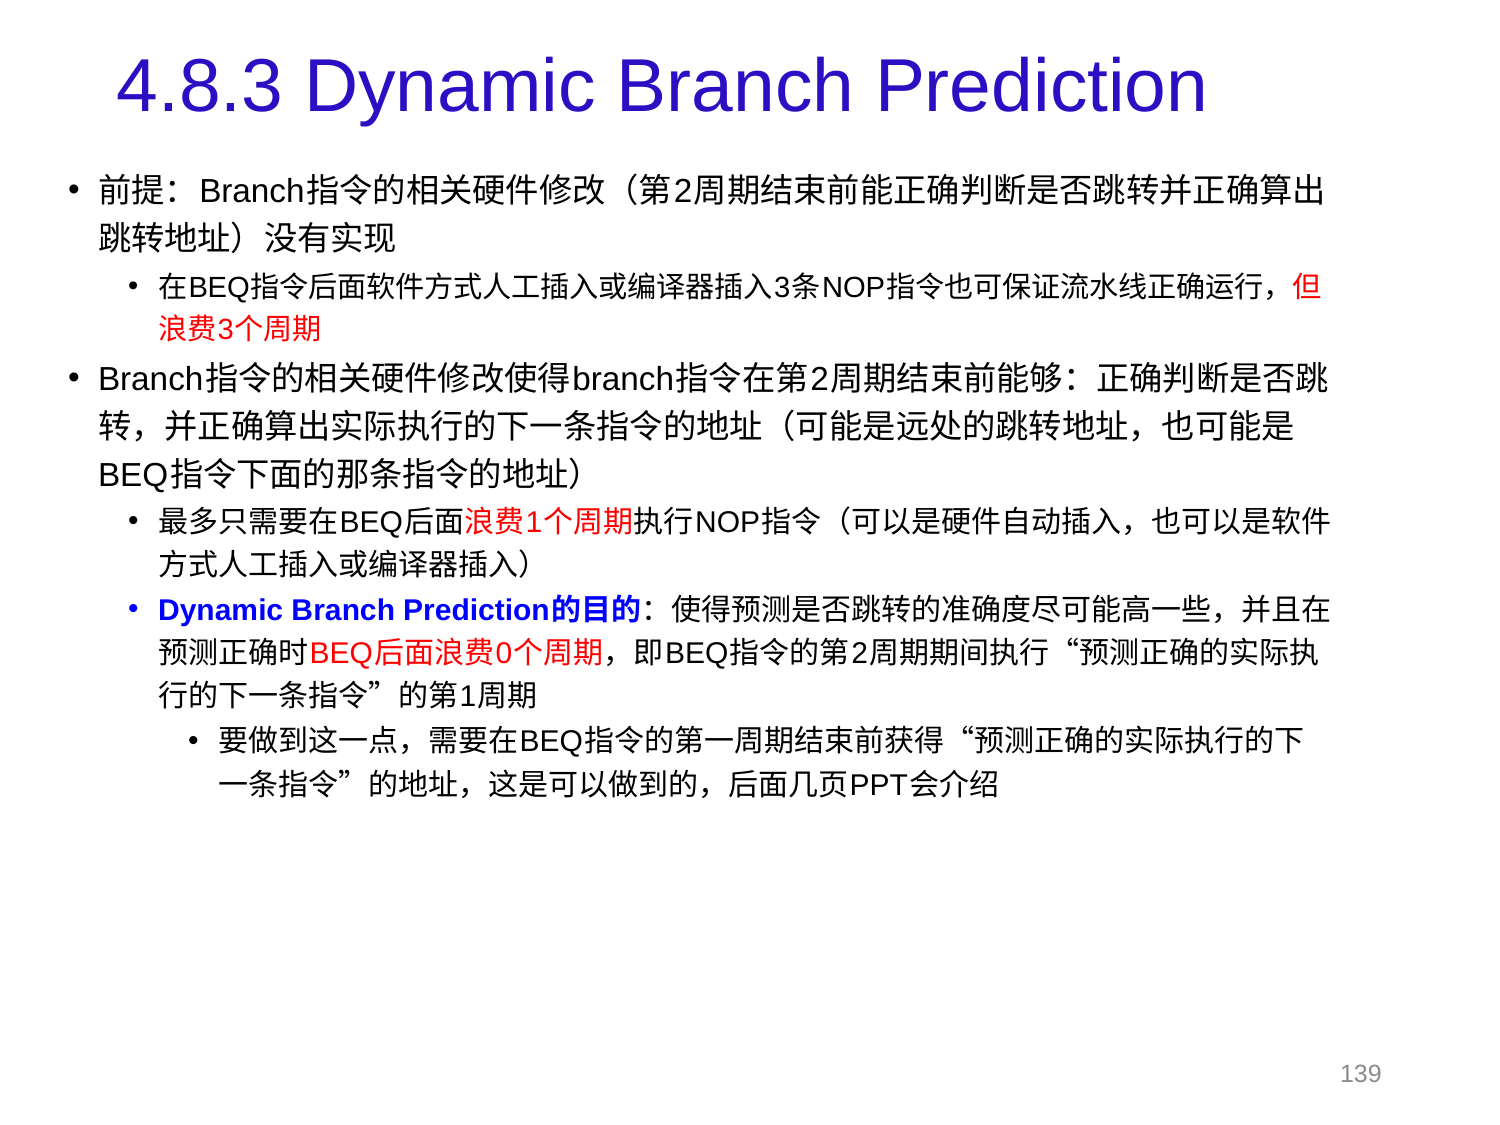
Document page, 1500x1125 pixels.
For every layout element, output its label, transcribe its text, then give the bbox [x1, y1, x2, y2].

slide_number 139 [1059, 1042, 1397, 1103]
list 前提：Branch指令的相关硬件修改（第2周期结束前能正确判断是否跳转并正确算出跳转地址）没有实现 在BEQ指令后面软件方式人工插入或编译器插入3条NOP指令也可保证流水线正确运行，但浪费3个周期 Branch指令的相关硬件修改使得branch指令在第2周期结束前能够：正确判断是否跳转，并正确算出实际执行的下一条指令的地址（可能是远处的跳转地址，也可能是BEQ指令下面的那条指令的地址） 最多只需要在BEQ后面浪费1个周期执行NOP指令（可以是硬件自动插入，也可以是软件方式人工插入或编译器插入） Dynamic Branch Prediction的目的：使得预测是否跳转的准确度尽可能高一些，并且在预测正确时BEQ后面浪费0个周期，即BEQ指令的第2周期期间执行“预测正确的实际执行的下一条指令”的第1周期 要做到这一点，需要在BEQ指令的第一周期结束前获得“预测正确的实际执行的下一条指令”的地址，这是可以做到的，后面几页PPT会介绍 [53, 153, 1347, 868]
title 4.8.3 Dynamic Branch Prediction [101, 19, 1396, 156]
